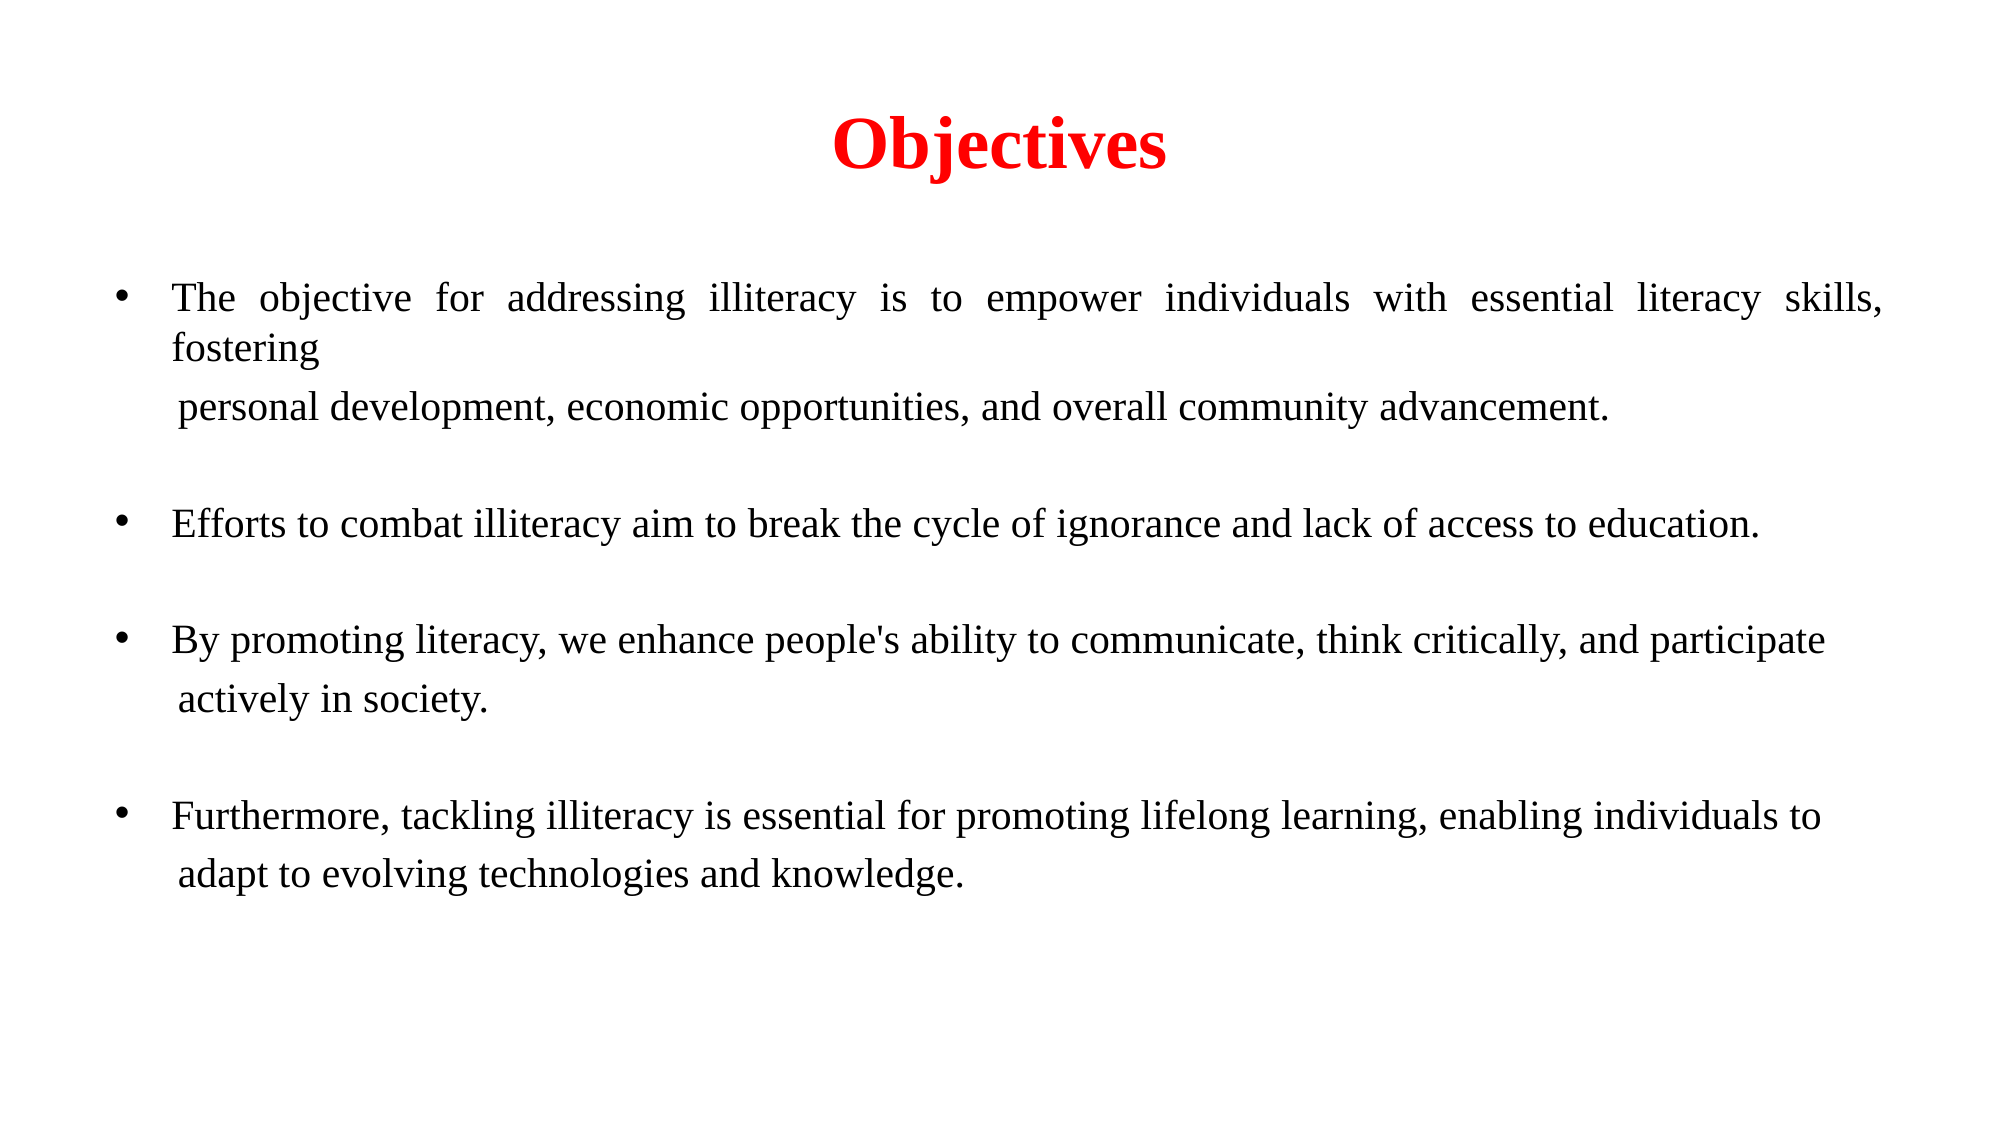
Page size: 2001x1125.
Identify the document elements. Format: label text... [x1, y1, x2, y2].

title Objectives [99, 45, 1900, 233]
list The objective for addressing illiteracy is to empower individuals with essential literacy skills, fostering personal development, economic opportunities, and overall community advancement. Efforts to combat illiteracy aim to break the cycle of ignorance and lack of access to education. By promoting literacy, we enhance people's ability to communicate, think critically, and participate actively in society. Furthermore, tackling illiteracy is essential for promoting lifelong learning, enabling individuals to adapt to evolving technologies and knowledge. [99, 262, 1900, 1005]
